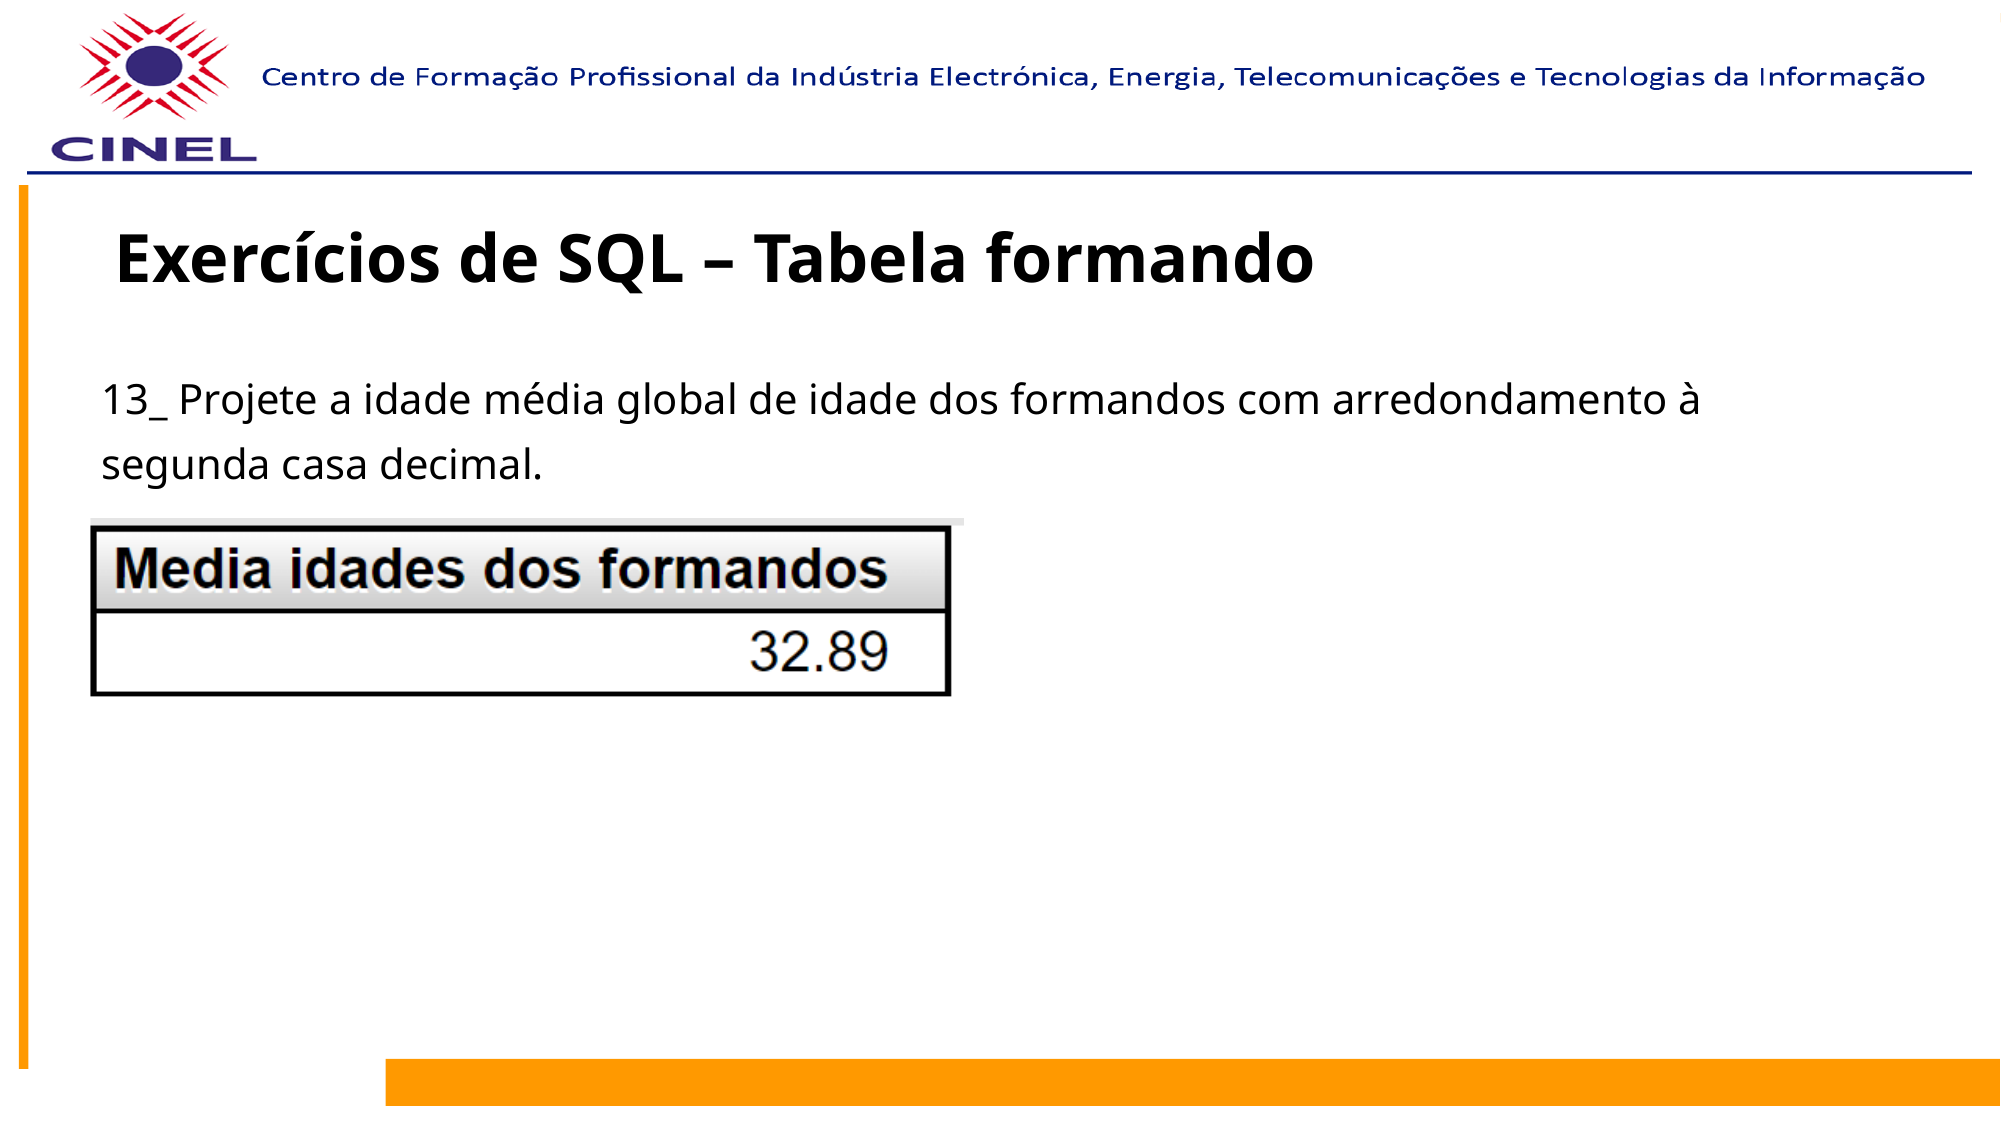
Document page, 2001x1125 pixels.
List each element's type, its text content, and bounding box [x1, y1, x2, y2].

list 13_ Projete a idade média global de idade dos formandos com arredondamento à segunda casa decimal. [86, 349, 1887, 993]
picture [7, 8, 2000, 185]
picture [86, 518, 964, 706]
title Exercícios de SQL – Tabela formando [99, 162, 1900, 350]
